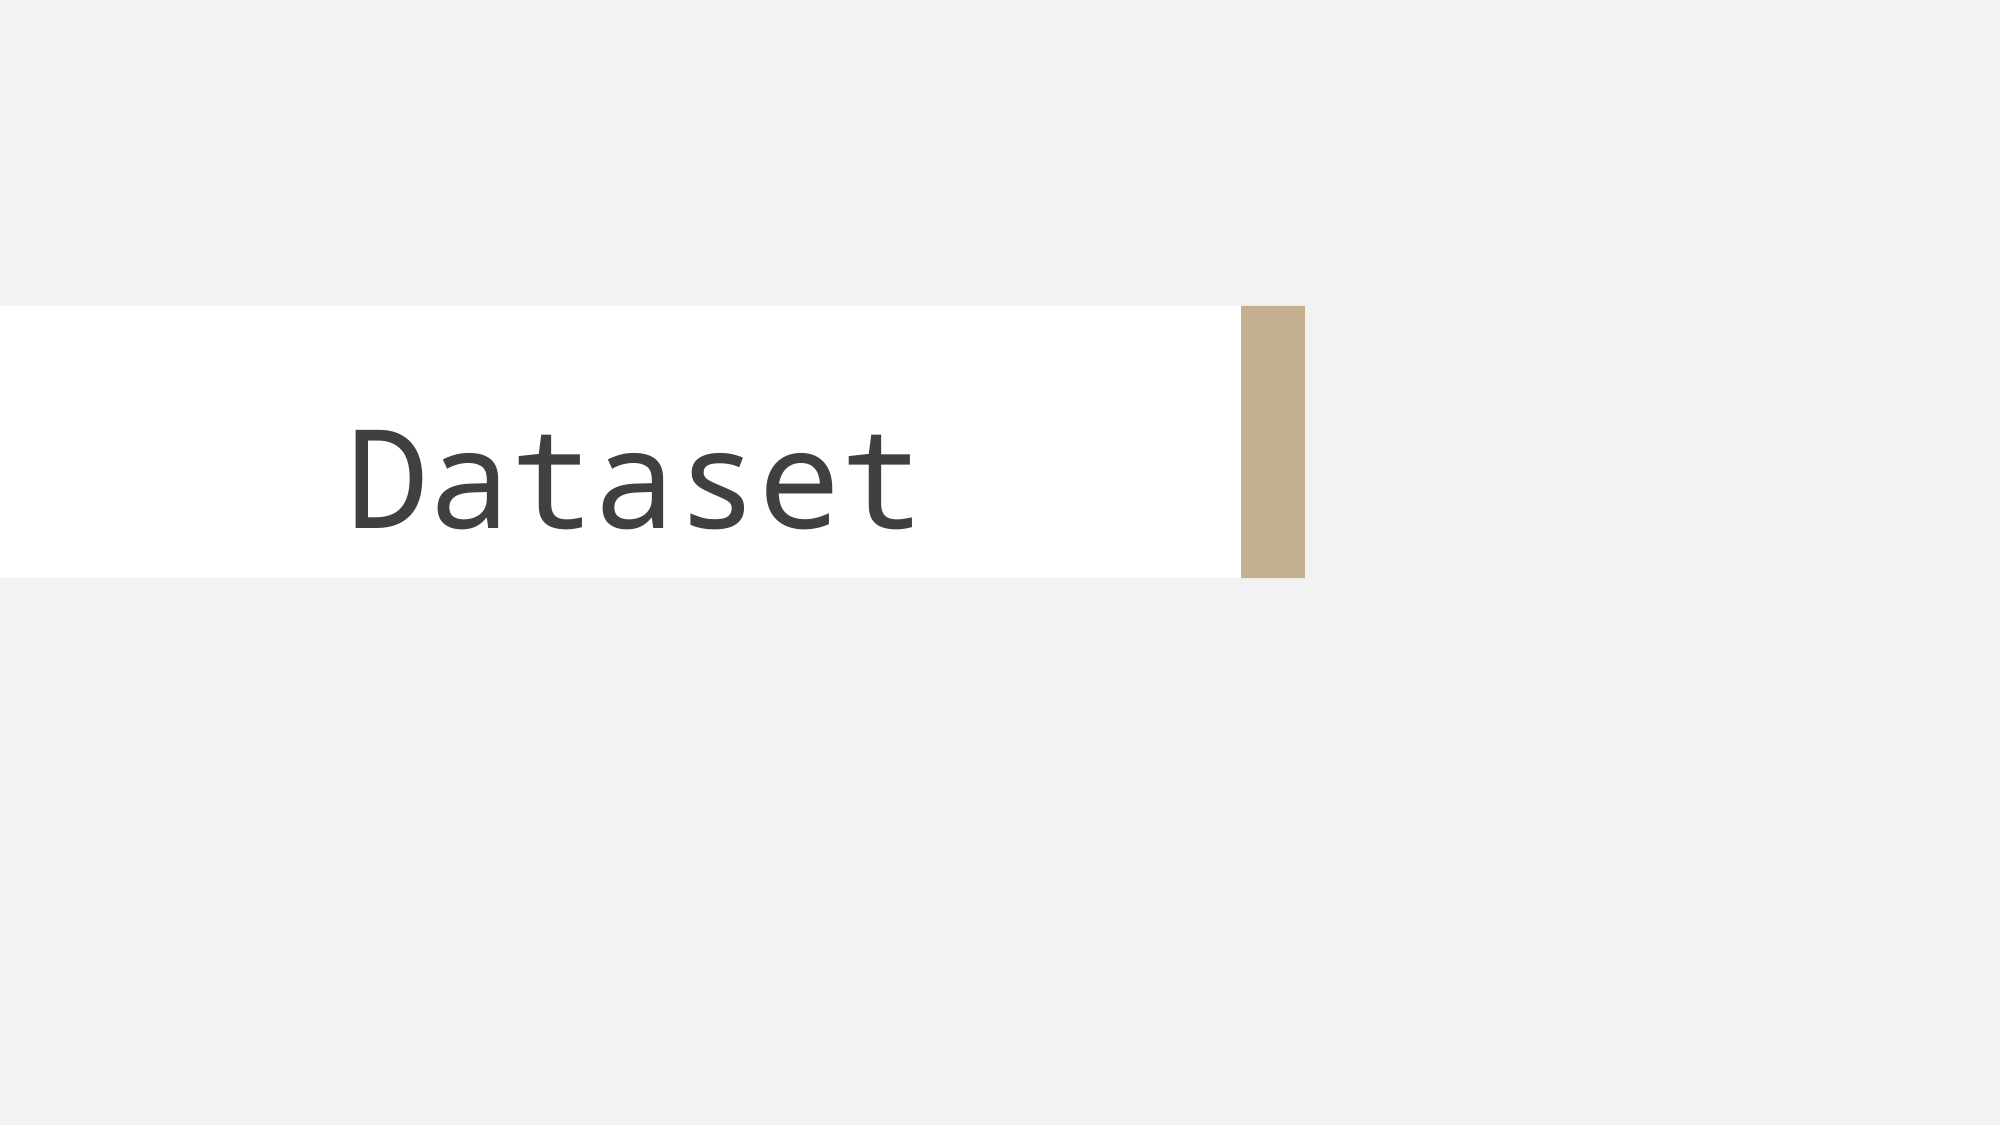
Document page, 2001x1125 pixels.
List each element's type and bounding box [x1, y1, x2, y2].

text_box [0, 305, 1305, 579]
